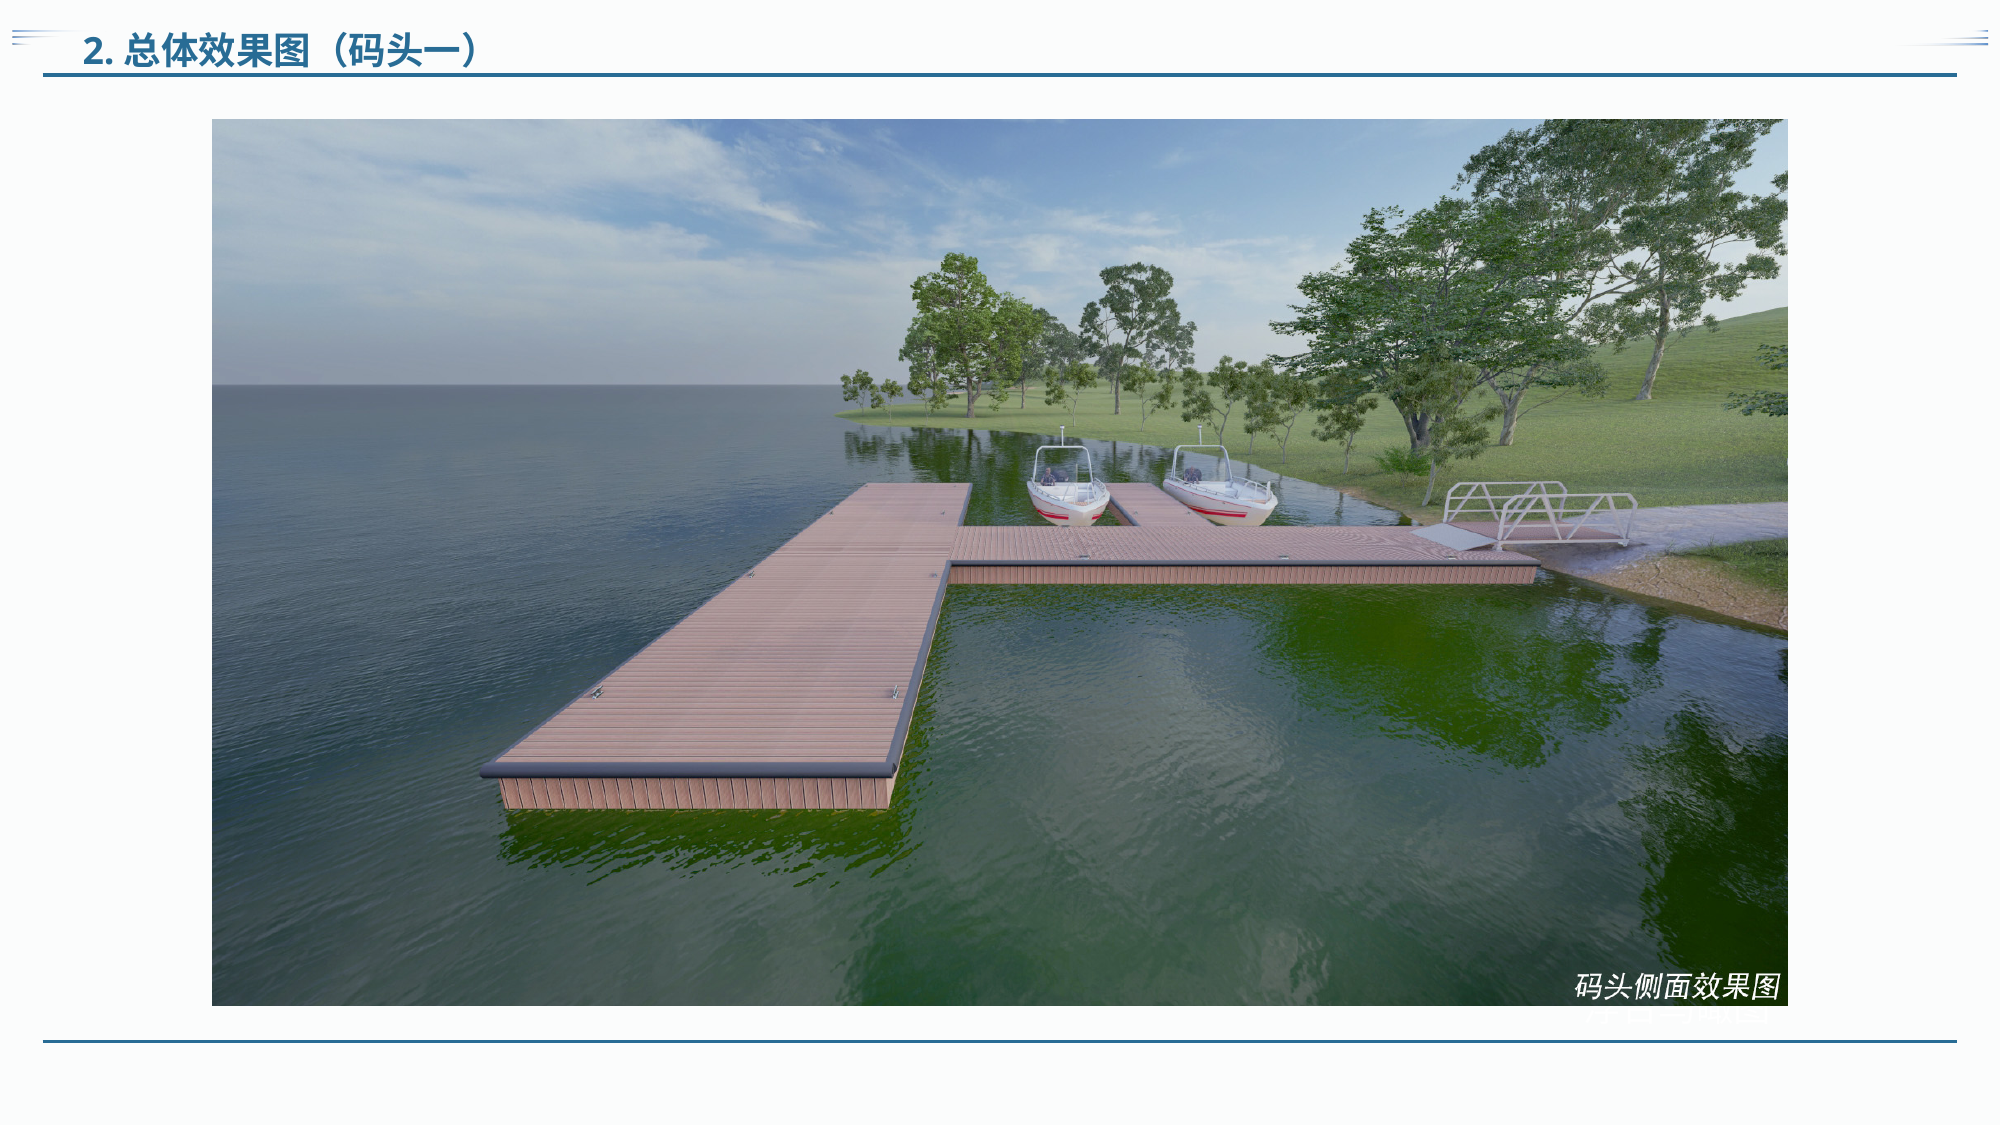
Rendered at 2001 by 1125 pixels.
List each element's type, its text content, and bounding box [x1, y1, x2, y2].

picture [1881, 0, 2000, 75]
text_box 浮台鸟瞰图 [1569, 976, 1814, 1037]
picture [0, 0, 119, 75]
picture [212, 119, 1788, 1006]
text_box 2.总体效果图（码头一） [119, 29, 1070, 75]
